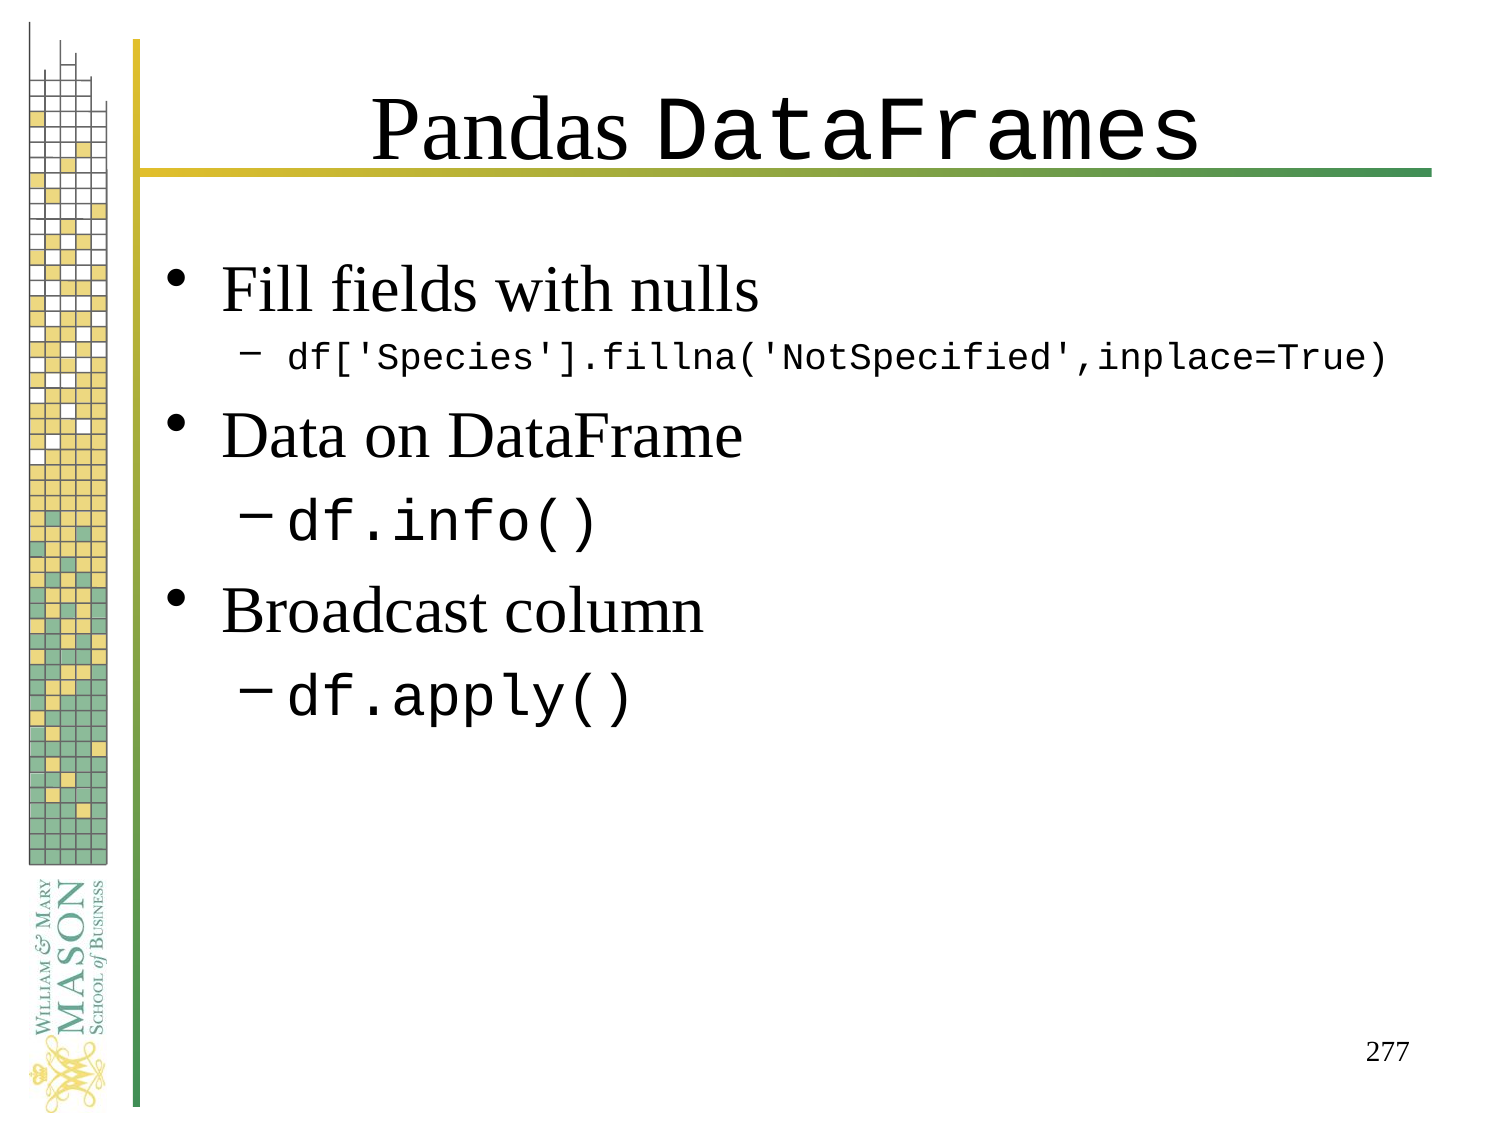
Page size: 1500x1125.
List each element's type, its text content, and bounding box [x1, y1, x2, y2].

slide_number 277 [1048, 1024, 1426, 1103]
list Fill fields with nulls df['Species'].fillna('NotSpecified',inplace=True) Data on DataFrame df.info() Broadcast column df.apply() [150, 237, 1500, 1005]
title Boolean Statements [29, 879, 107, 1113]
title Pandas DataFrames [150, 45, 1425, 200]
